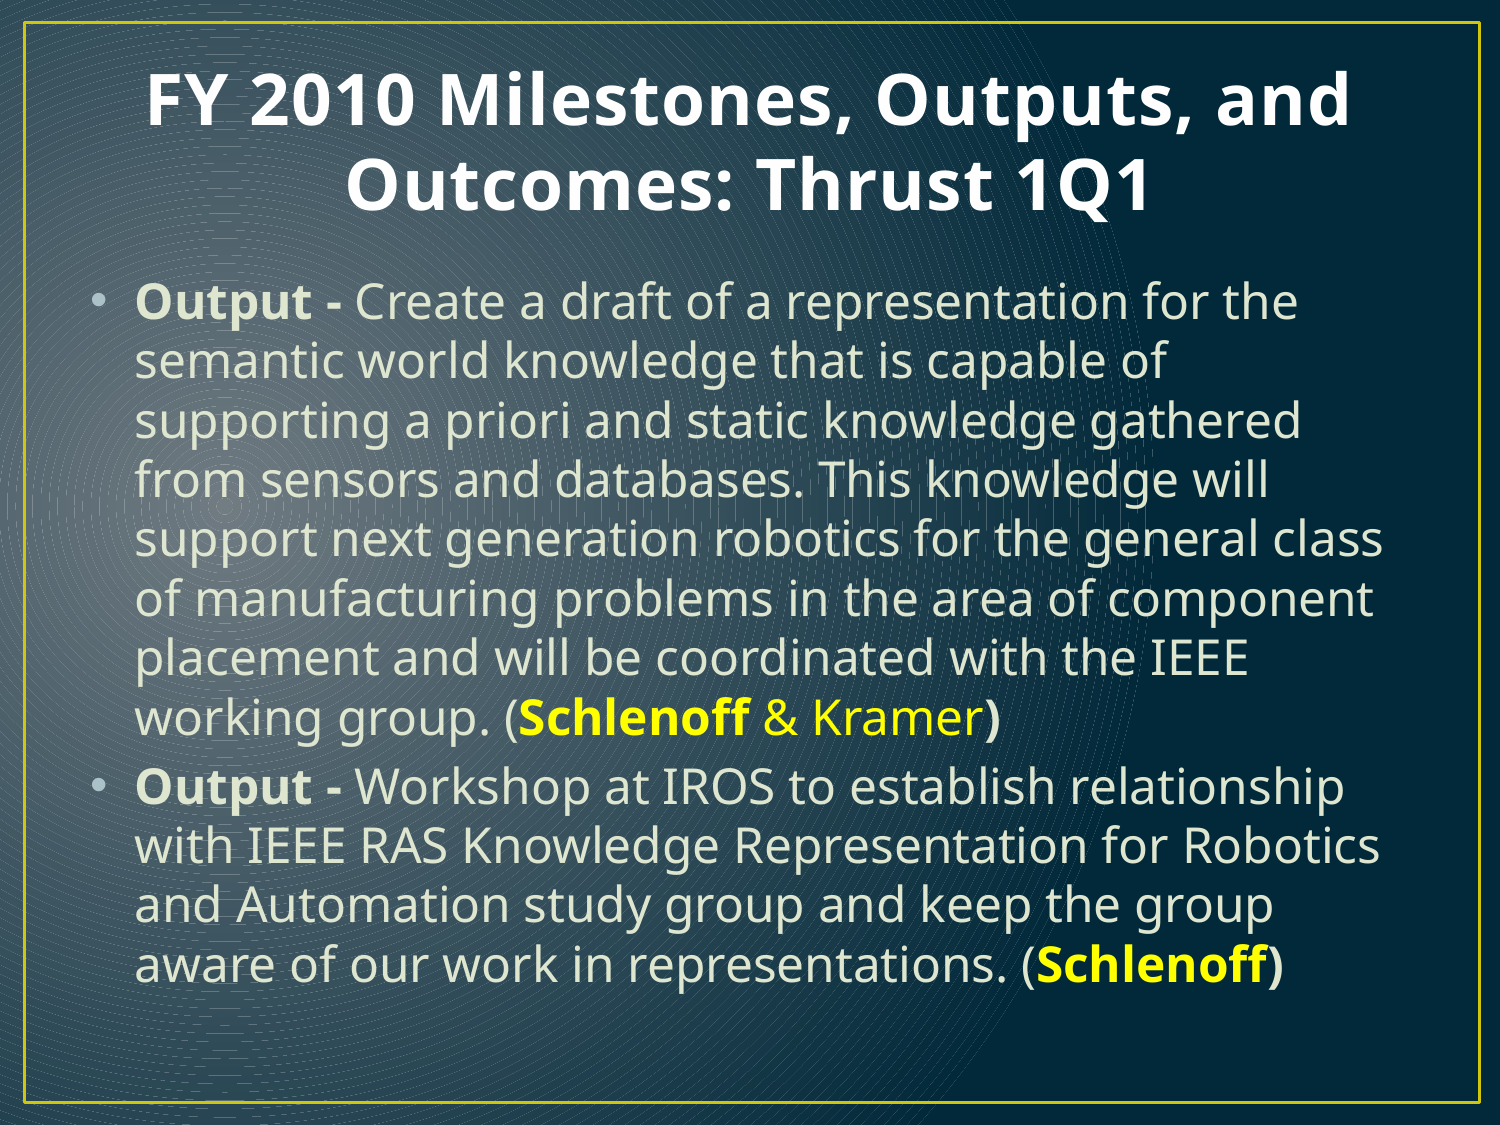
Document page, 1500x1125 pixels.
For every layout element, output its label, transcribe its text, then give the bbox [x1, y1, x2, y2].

list Output - Create a draft of a representation for the semantic world knowledge that is capable of supporting a priori and static knowledge gathered from sensors and databases. This knowledge will support next generation robotics for the general class of manufacturing problems in the area of component placement and will be coordinated with the IEEE working group. (Schlenoff & Kramer) Output - Workshop at IROS to establish relationship with IEEE RAS Knowledge Representation for Robotics and Automation study group and keep the group aware of our work in representations. (Schlenoff) [75, 262, 1425, 1005]
title FY 2010 Milestones, Outputs, and Outcomes: Thrust 1Q1 [75, 45, 1425, 233]
